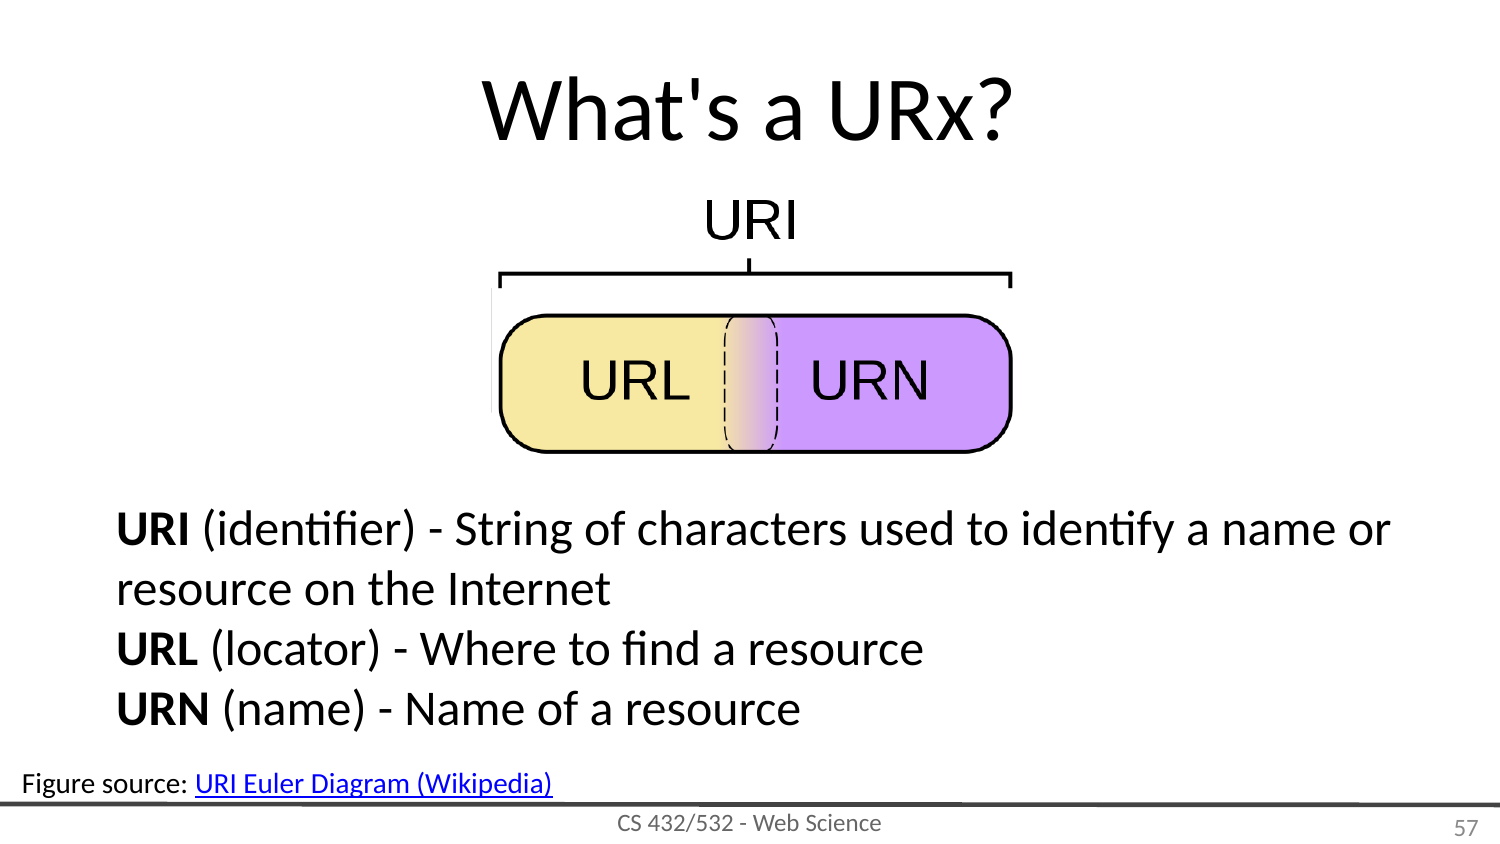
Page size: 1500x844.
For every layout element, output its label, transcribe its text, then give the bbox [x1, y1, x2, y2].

picture [438, 118, 1062, 495]
slide_number ‹#› [1144, 810, 1495, 844]
text_box URI (identifier) - String of characters used to identify a name or resource on the Internet URL (locator) - Where to find a resource URN (name) - Name of a resource [101, 487, 1451, 758]
text_box Figure source: URI Euler Diagram (Wikipedia) [6, 757, 1181, 795]
title What's a URx? [75, 33, 1425, 175]
